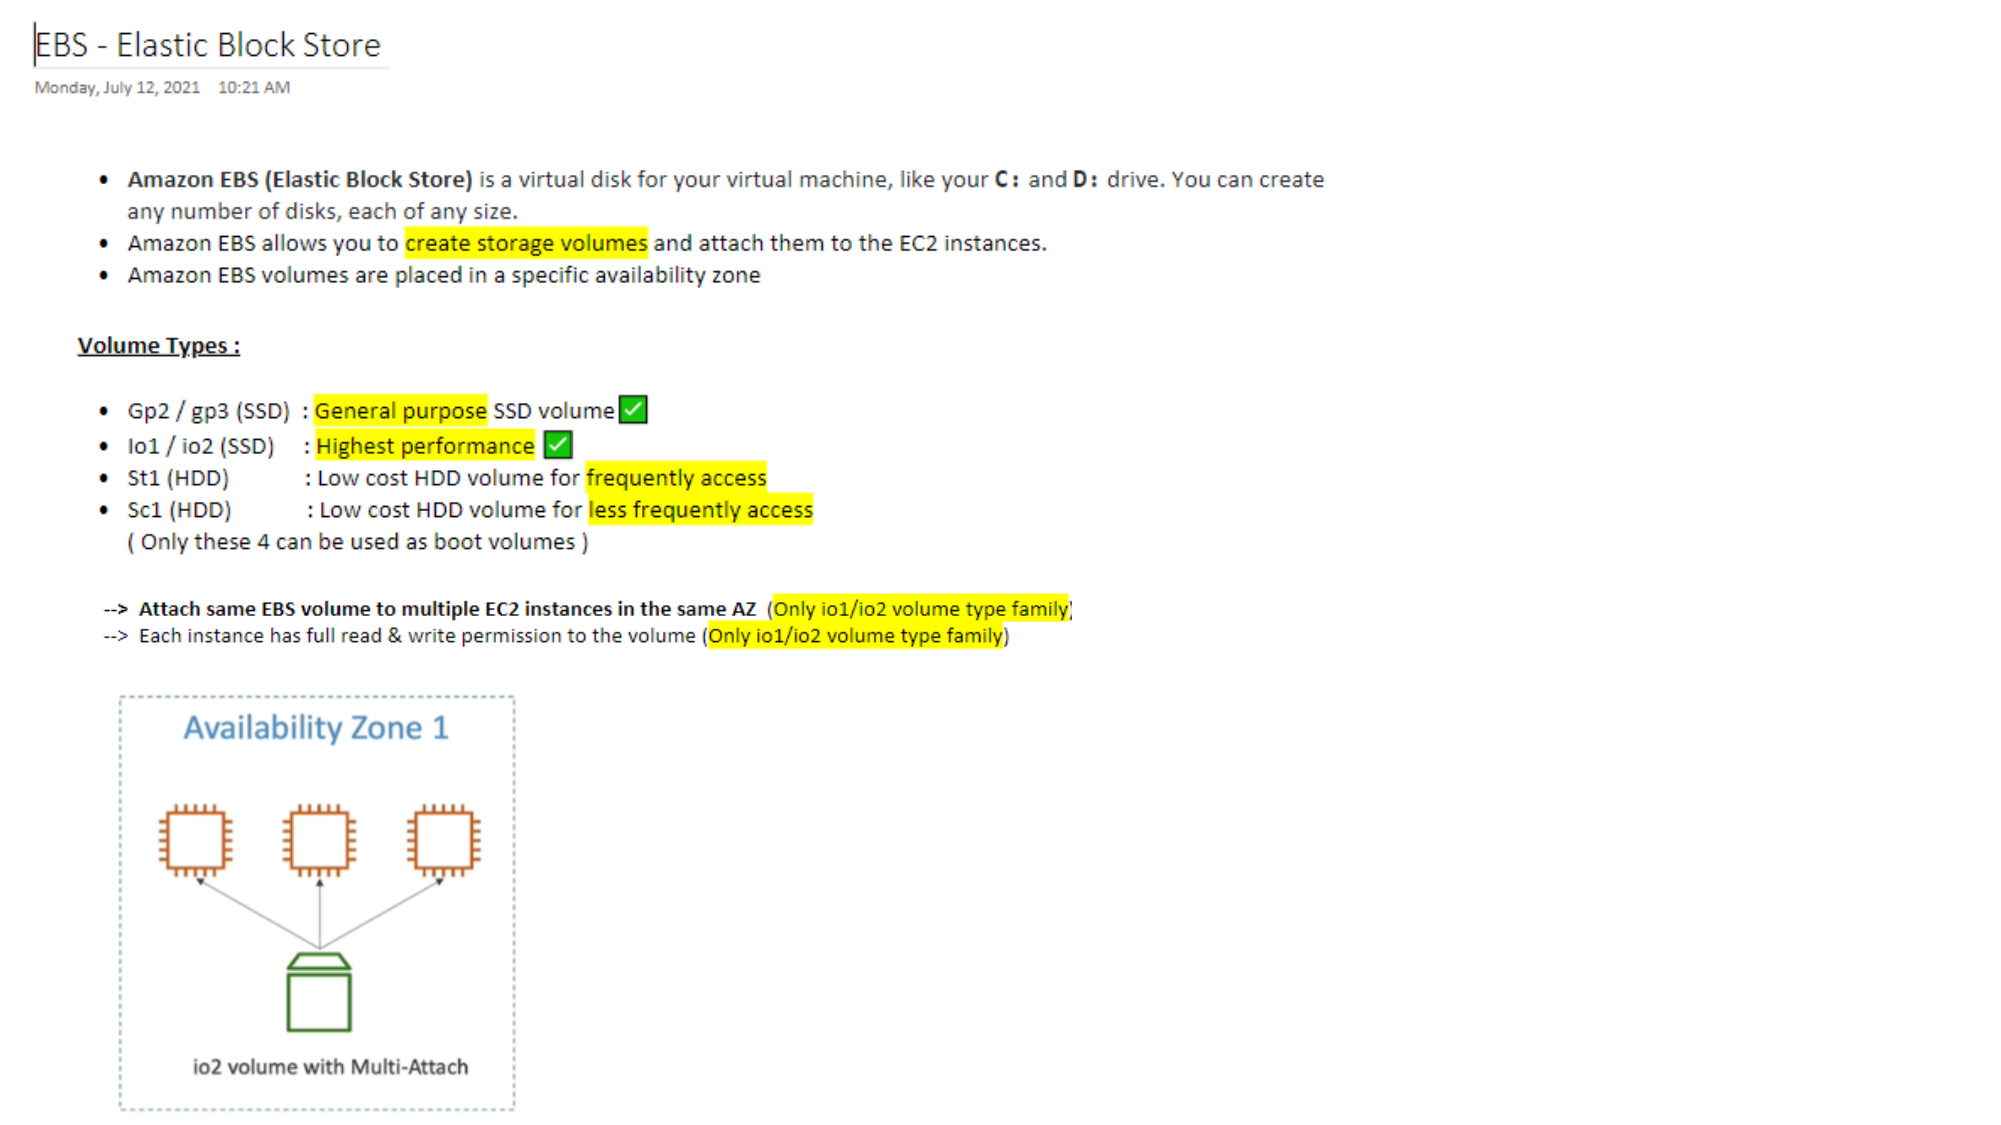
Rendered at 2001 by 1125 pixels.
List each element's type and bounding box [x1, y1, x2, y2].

picture [95, 579, 1072, 1122]
picture [21, 18, 1337, 564]
